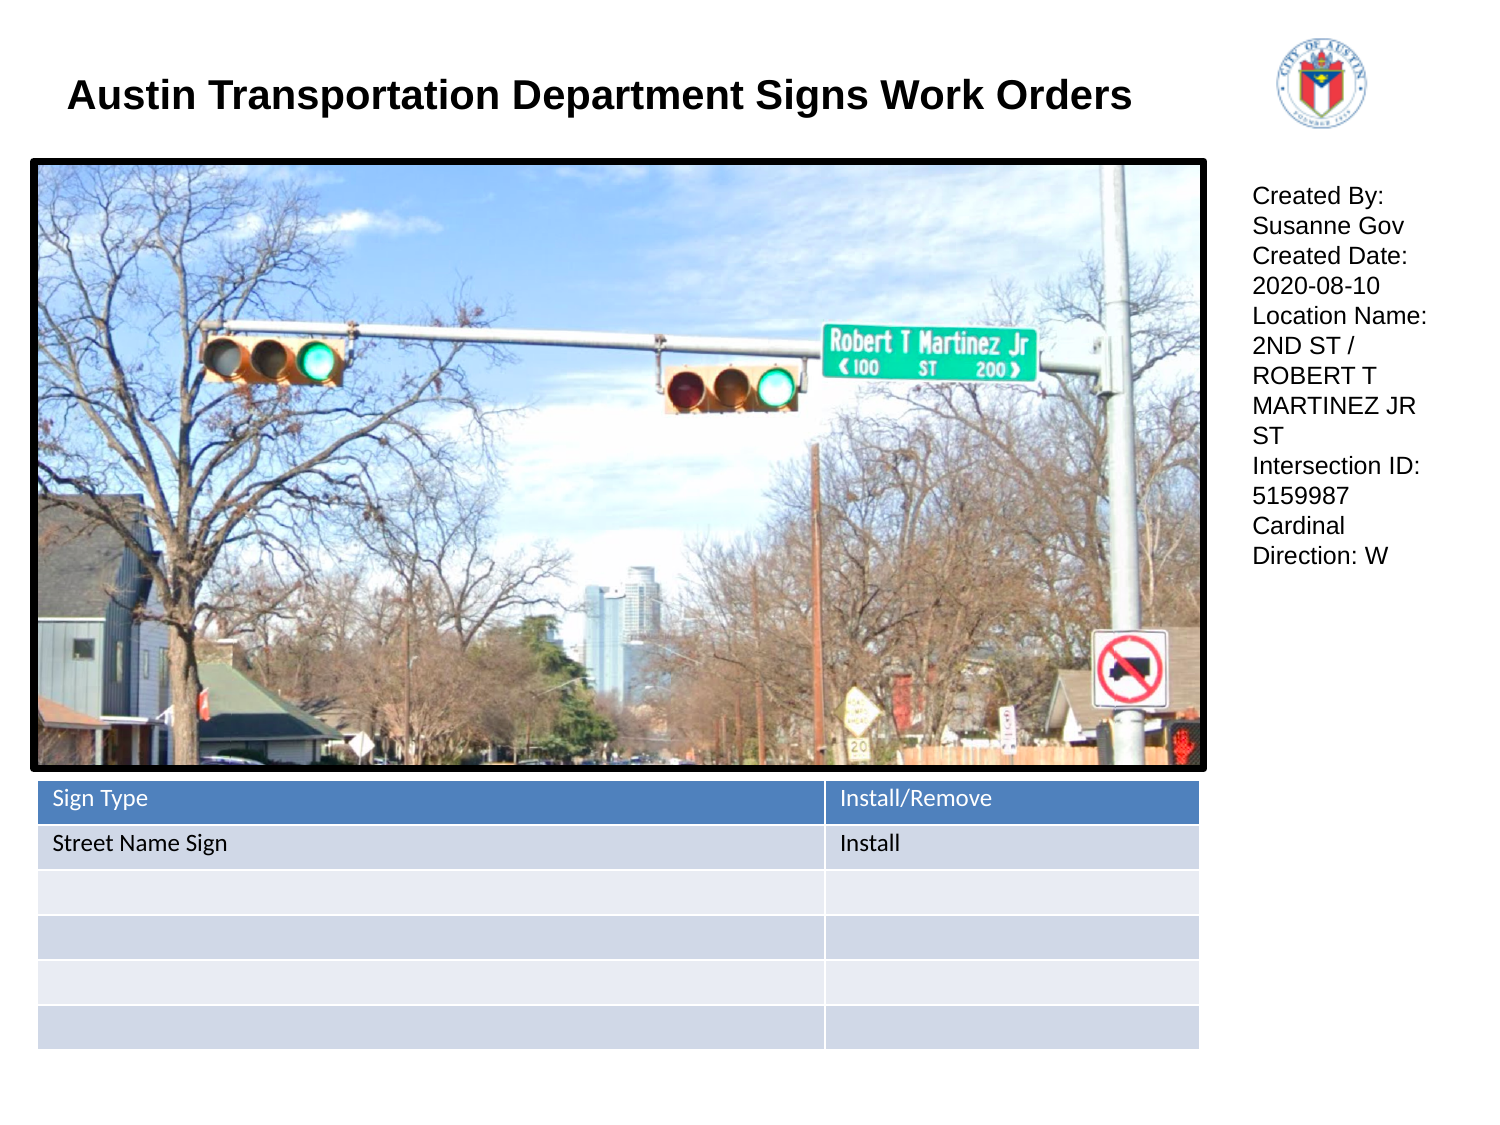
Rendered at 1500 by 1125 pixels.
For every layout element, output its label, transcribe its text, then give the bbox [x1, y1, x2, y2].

picture [37, 164, 1201, 766]
table_cell [826, 961, 1199, 1004]
table_cell [38, 916, 824, 959]
table_cell [38, 1006, 824, 1049]
table_cell Street Name Sign [38, 826, 824, 869]
table_cell Install [826, 826, 1199, 869]
table_header Install/Remove [826, 781, 1199, 824]
table_cell [38, 961, 824, 1004]
table_header Sign Type [38, 781, 824, 824]
text_box Created By: Susanne Gov Created Date: 2020-08-10 Location Name: 2ND ST / ROBERT T MARTINEZ JR ST Intersection ID: 5159987 Cardinal Direction: W [1237, 172, 1463, 577]
table_cell [38, 871, 824, 914]
picture [1274, 37, 1369, 132]
text_box Austin Transportation Department Signs Work Orders [51, 60, 1149, 125]
table_cell [826, 871, 1199, 914]
table_cell [826, 916, 1199, 959]
table_cell [826, 1006, 1199, 1049]
